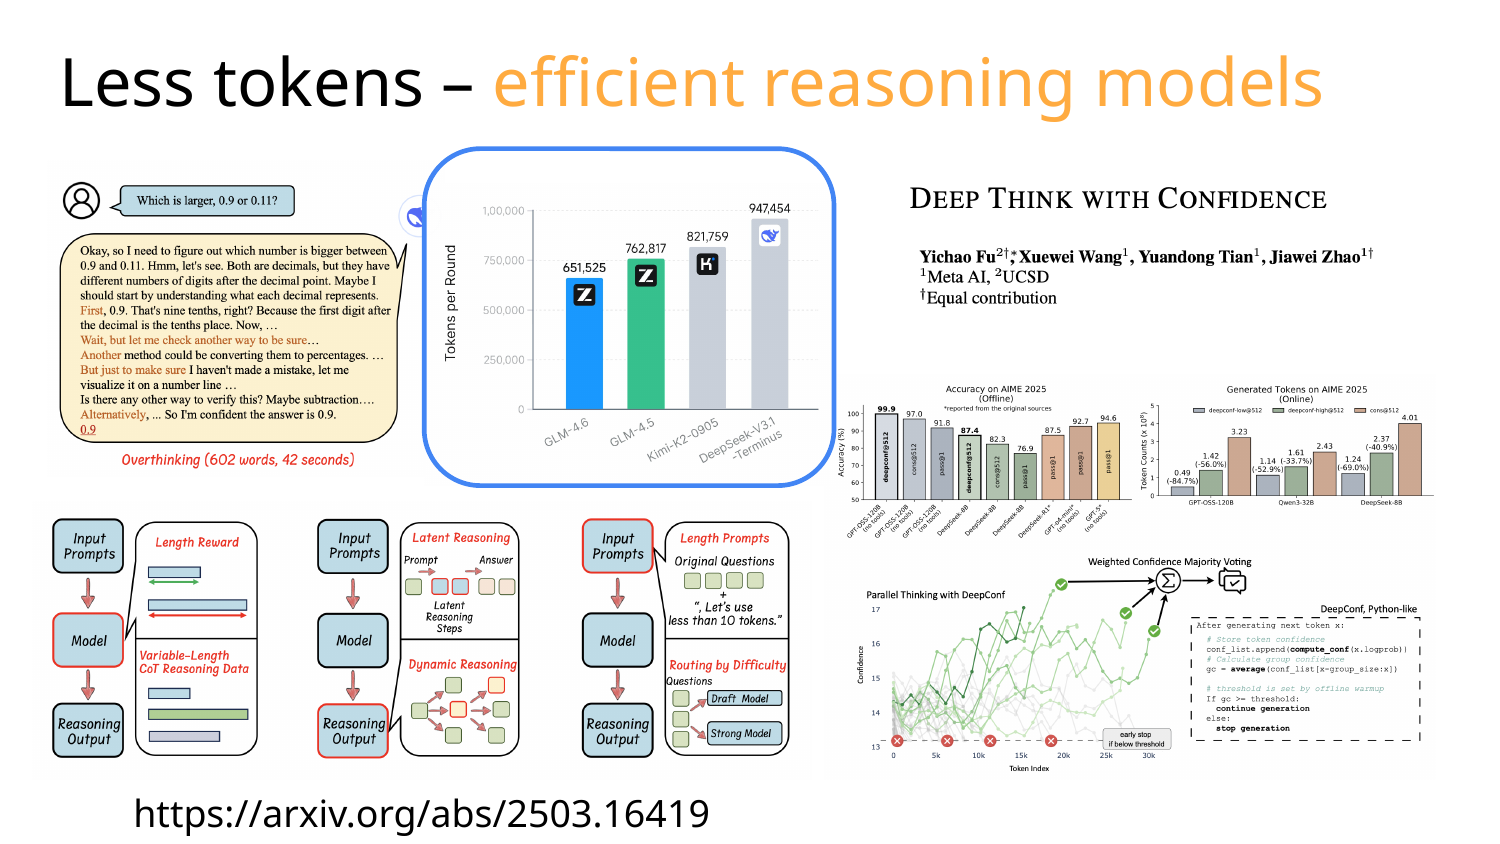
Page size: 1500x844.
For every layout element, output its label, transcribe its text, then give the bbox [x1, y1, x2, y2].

text_box Less tokens – efficient reasoning models [44, 24, 1456, 135]
text_box [445, 148, 829, 181]
picture [47, 160, 1436, 780]
picture [895, 172, 1391, 320]
picture [31, 501, 812, 780]
text_box https://arxiv.org/abs/2503.16419 [92, 789, 752, 844]
